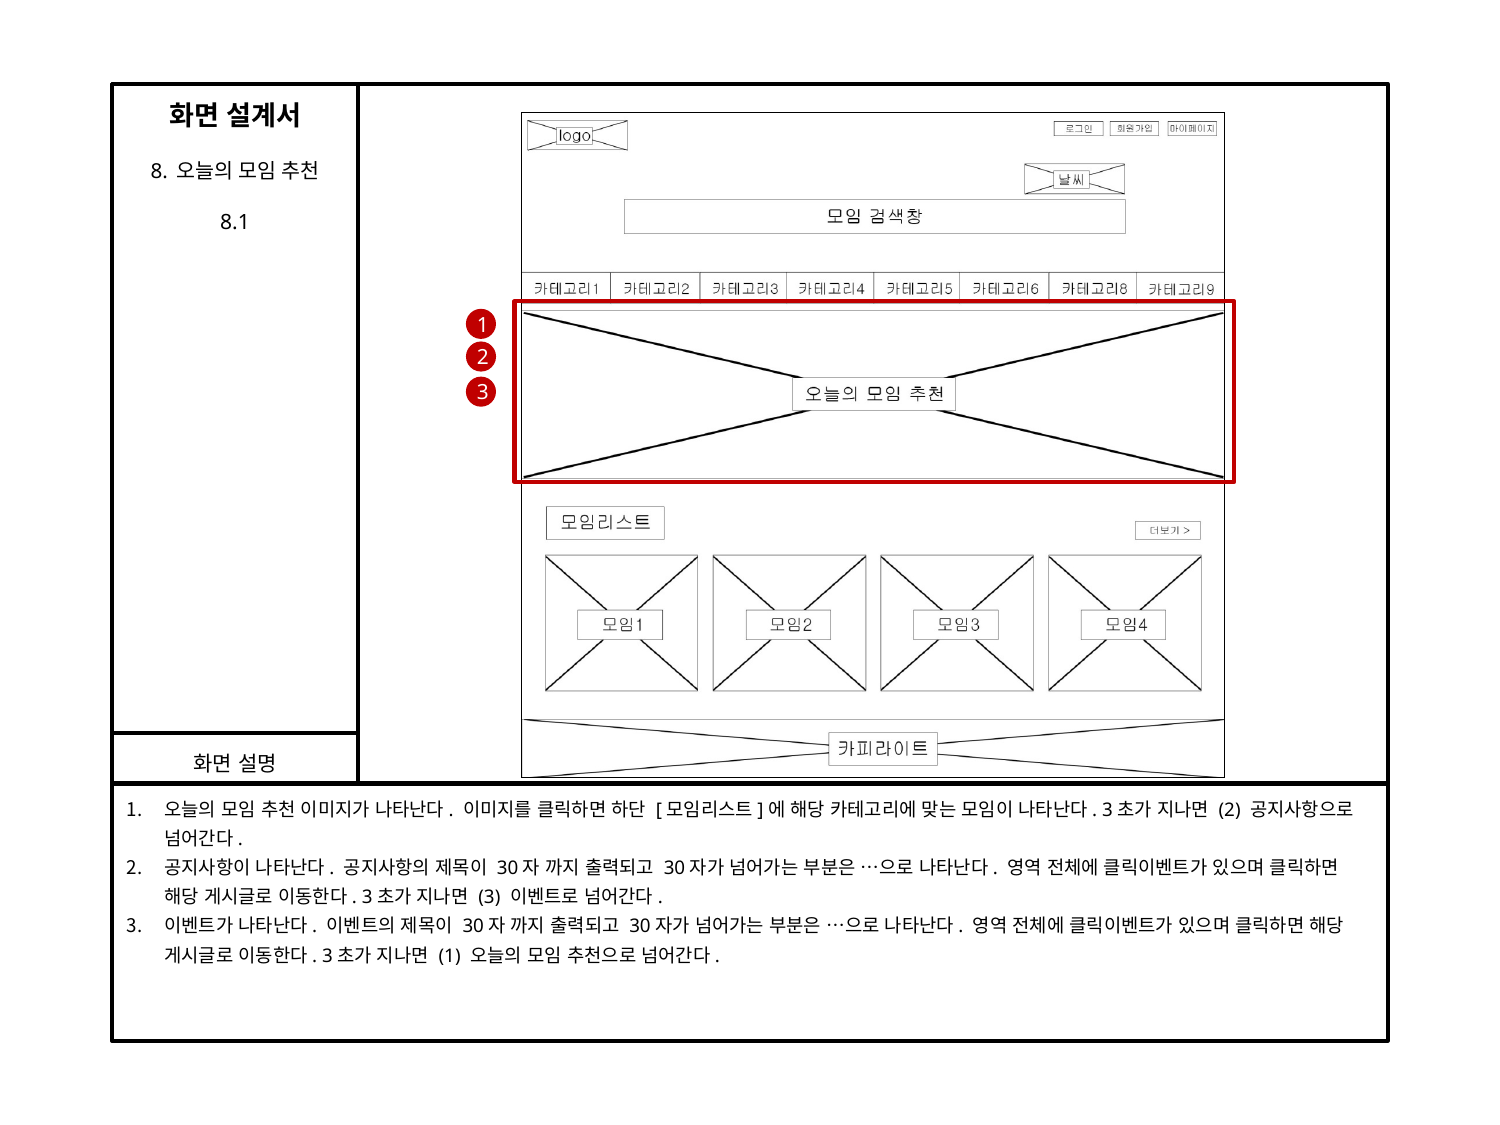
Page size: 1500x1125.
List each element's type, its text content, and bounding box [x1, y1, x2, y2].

text_box 3 [463, 374, 499, 409]
text_box [1230, 299, 1236, 484]
text_box 2 [463, 339, 499, 374]
text_box 8.1 [112, 200, 359, 241]
text_box 8. 오늘의 모임 추천 [112, 150, 359, 191]
text_box 오늘의 모임 추천 이미지가 나타난다. 이미지를 클릭하면 하단 [모임리스트]에 해당 카테고리에 맞는 모임이 나타난다. 3초가 지나면 (2) 공지사항으로 넘어간다. 공지사항이 나타난다. 공지사항의 제목이 30자 까지 출력되고 30자가 넘어가는 부분은 …으로 나타난다. 영역 전체에 클릭이벤트가 있으며 클릭하면 해당 게시글로 이동한다. 3초가 지나면 (3) 이벤트로 넘어간다. 이벤트가 나타난다. 이벤트의 제목이 30자 까지 출력되고 30자가 넘어가는 부분은 …으로 나타난다. 영역 전체에 클릭이벤트가 있으며 클릭하면 해당 게시글로 이동한다. 3초가 지나면 (1) 오늘의 모임 추천으로 넘어간다. [112, 783, 1388, 974]
text_box [110, 731, 360, 785]
picture [520, 111, 1226, 778]
text_box [110, 781, 1390, 1043]
text_box [360, 82, 1390, 781]
text_box [110, 82, 360, 731]
text_box 1 [463, 306, 499, 340]
text_box 화면 설계서 [112, 84, 359, 145]
